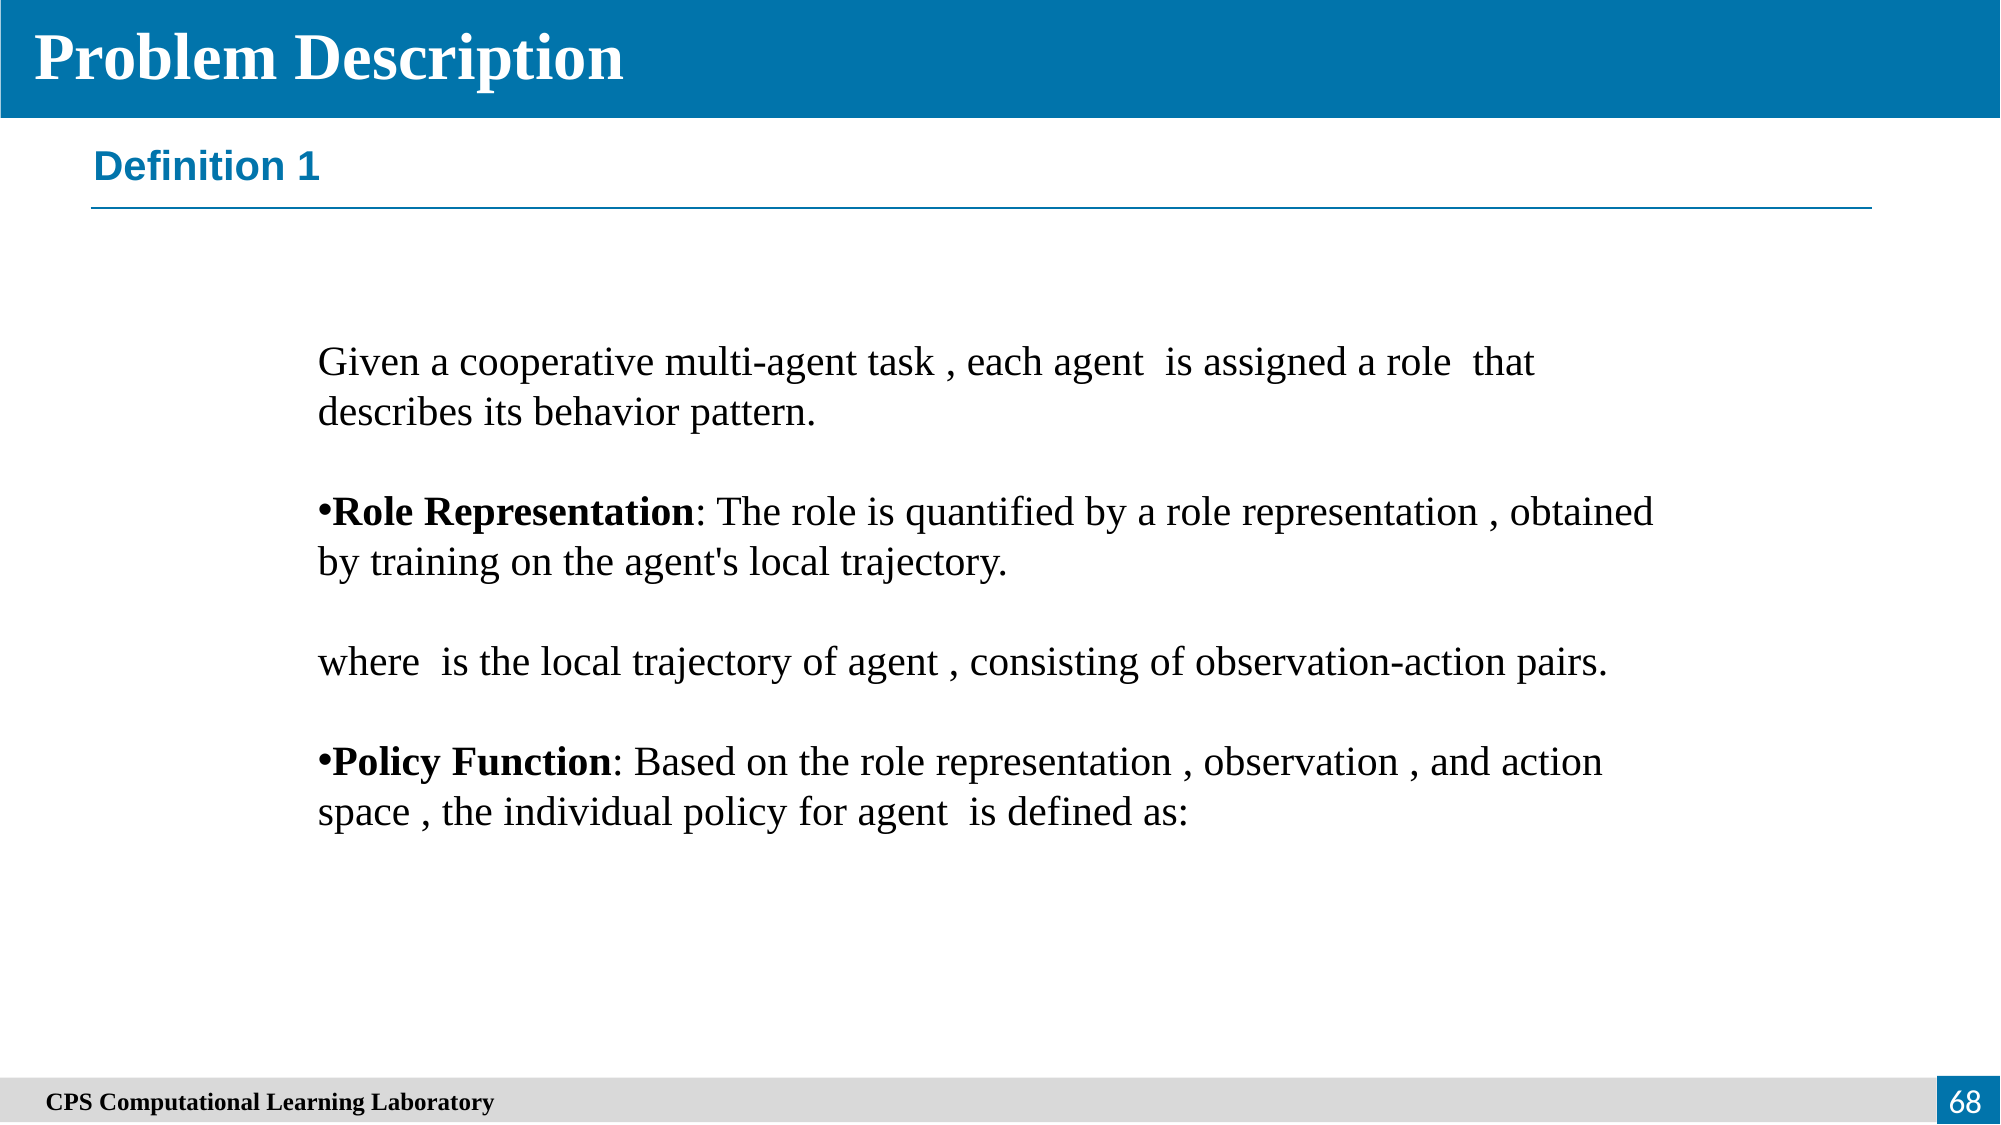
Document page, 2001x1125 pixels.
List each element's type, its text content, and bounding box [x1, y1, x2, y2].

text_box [0, 1074, 2000, 1125]
text_box Problem Description [19, 5, 826, 100]
text_box Definition 1 [78, 131, 1107, 197]
text_box [0, 0, 2000, 119]
text_box 68 [1903, 1070, 1997, 1074]
